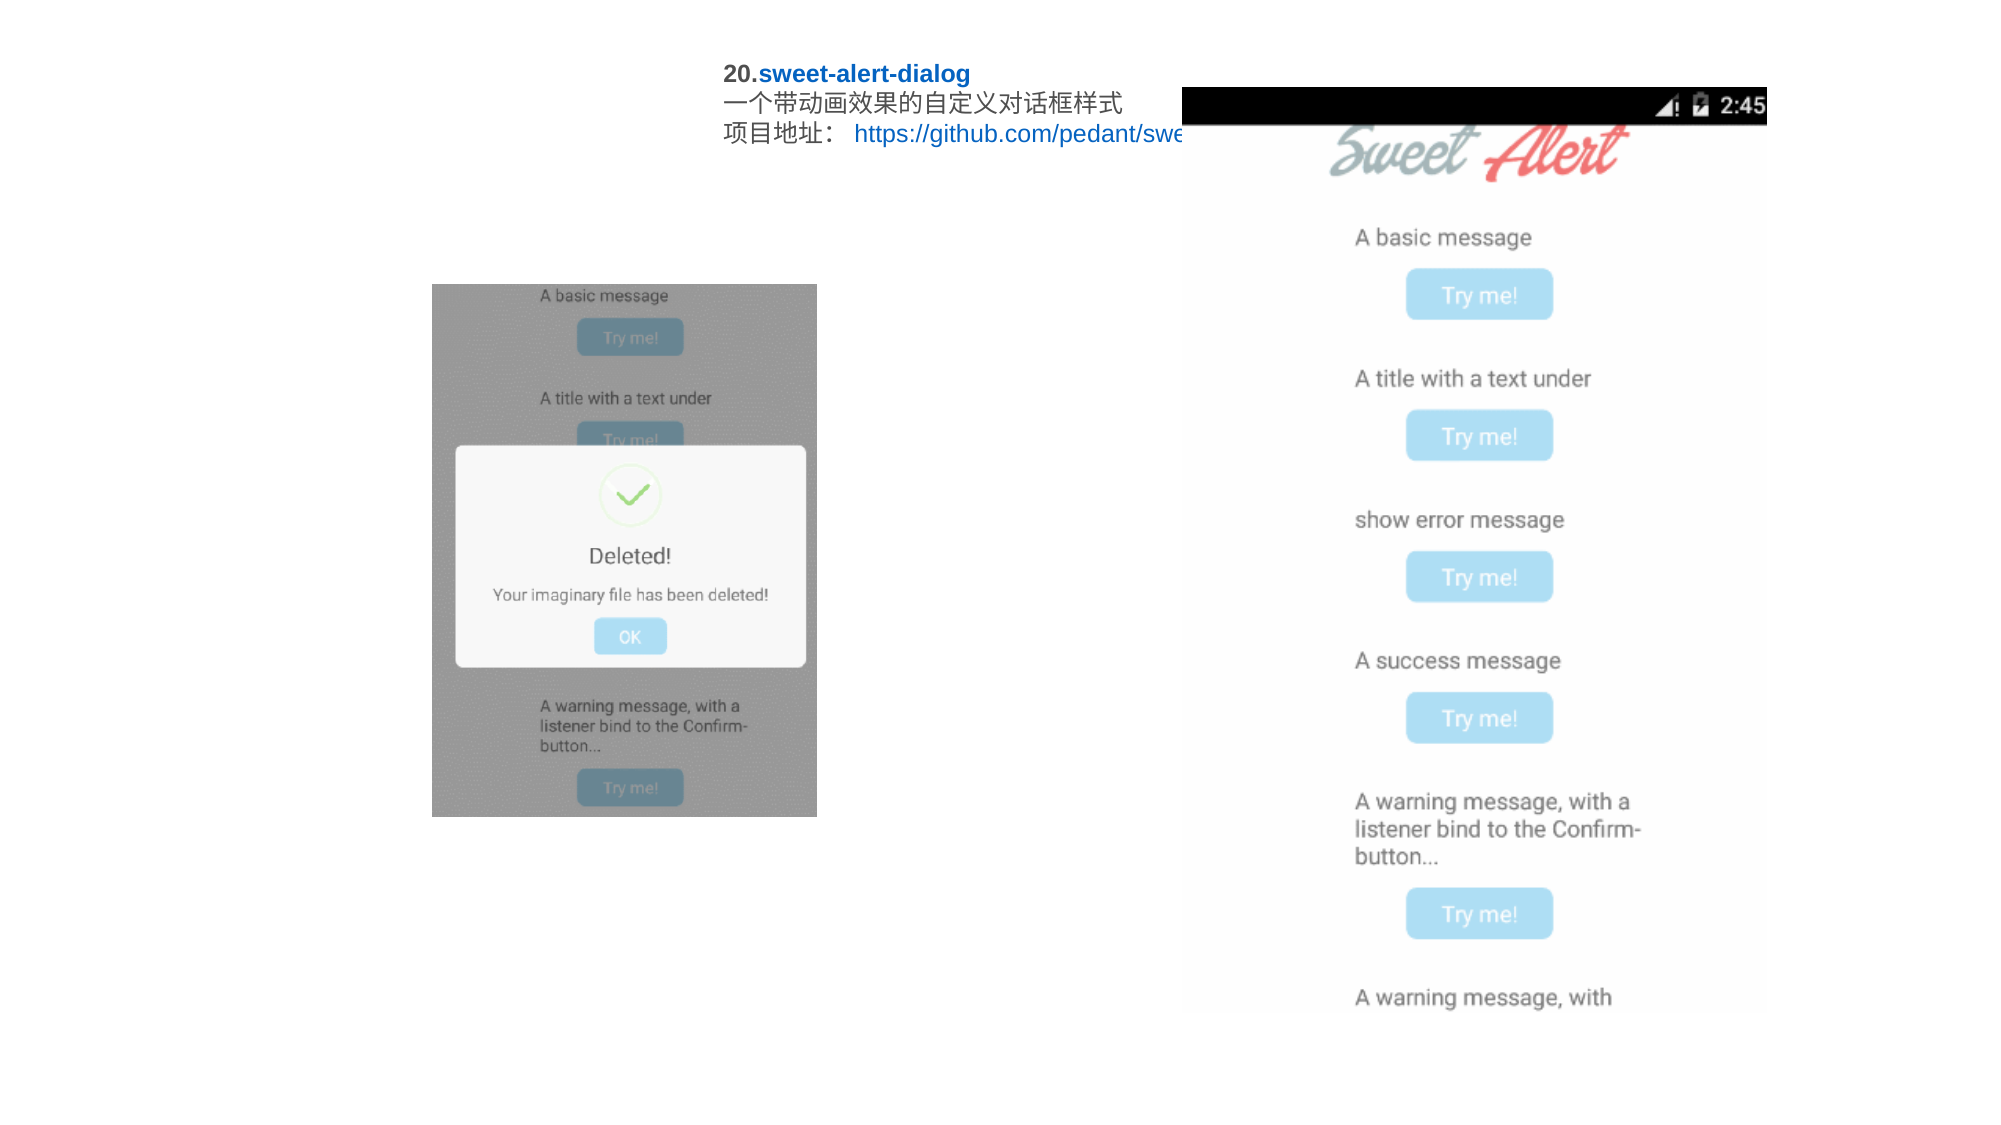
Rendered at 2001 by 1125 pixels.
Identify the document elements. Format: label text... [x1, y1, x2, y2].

text_box 20.sweet-alert-dialog 一个带动画效果的自定义对话框样式 项目地址：https://github.com/pedant/sweet-alert-dialog [708, 50, 1357, 201]
picture [1182, 87, 1767, 1013]
picture [432, 284, 817, 817]
